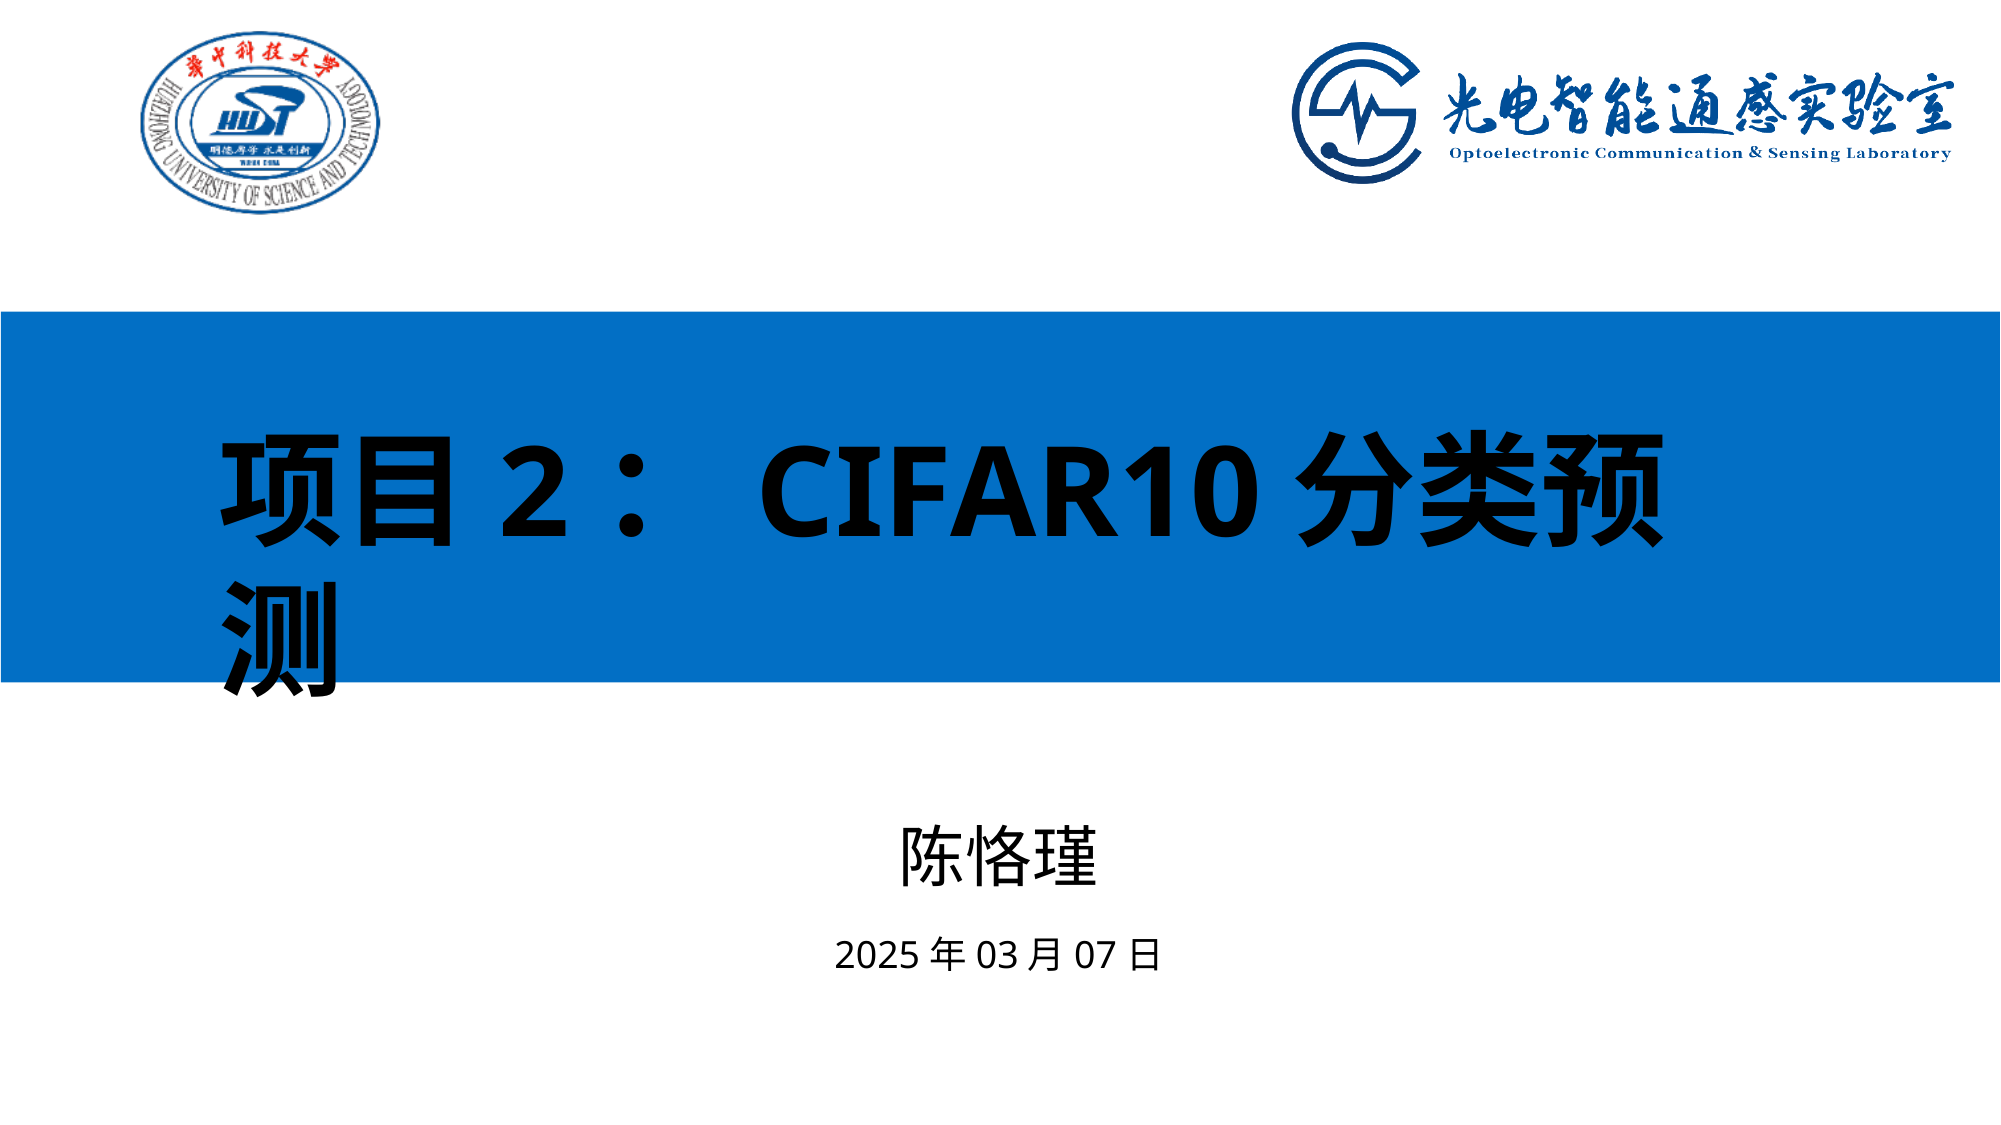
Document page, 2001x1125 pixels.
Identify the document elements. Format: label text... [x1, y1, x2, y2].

text_box [0, 311, 2000, 683]
picture [117, 18, 403, 225]
text_box 2025年03月07日 [0, 900, 1999, 983]
picture [1262, 38, 1998, 204]
text_box 陈恪瑾 [0, 767, 2000, 903]
text_box 项目2：CIFAR10分类预测 [218, 410, 1756, 711]
